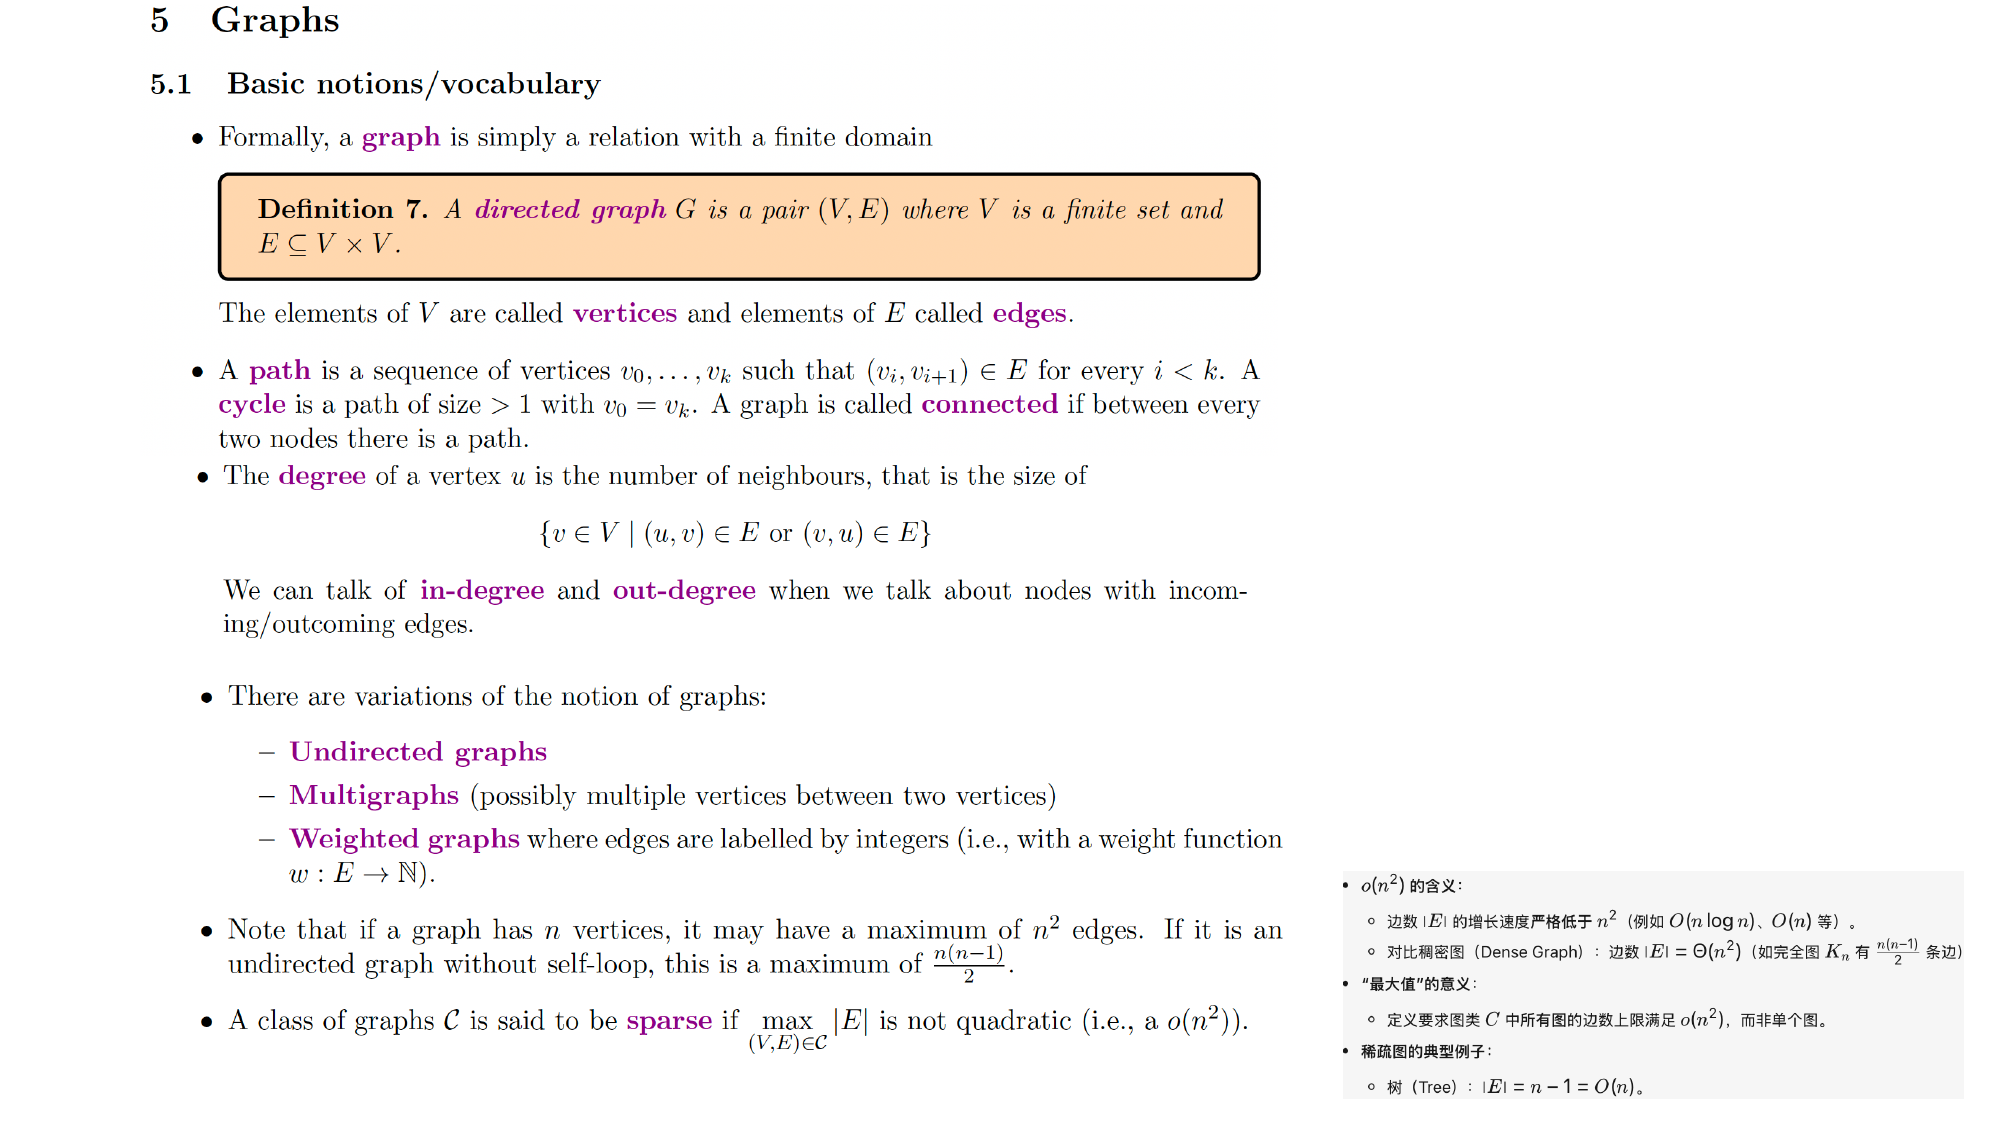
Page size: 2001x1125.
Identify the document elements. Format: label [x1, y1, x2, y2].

picture [139, 3, 1278, 644]
picture [1342, 870, 1965, 1100]
picture [191, 673, 1295, 1059]
